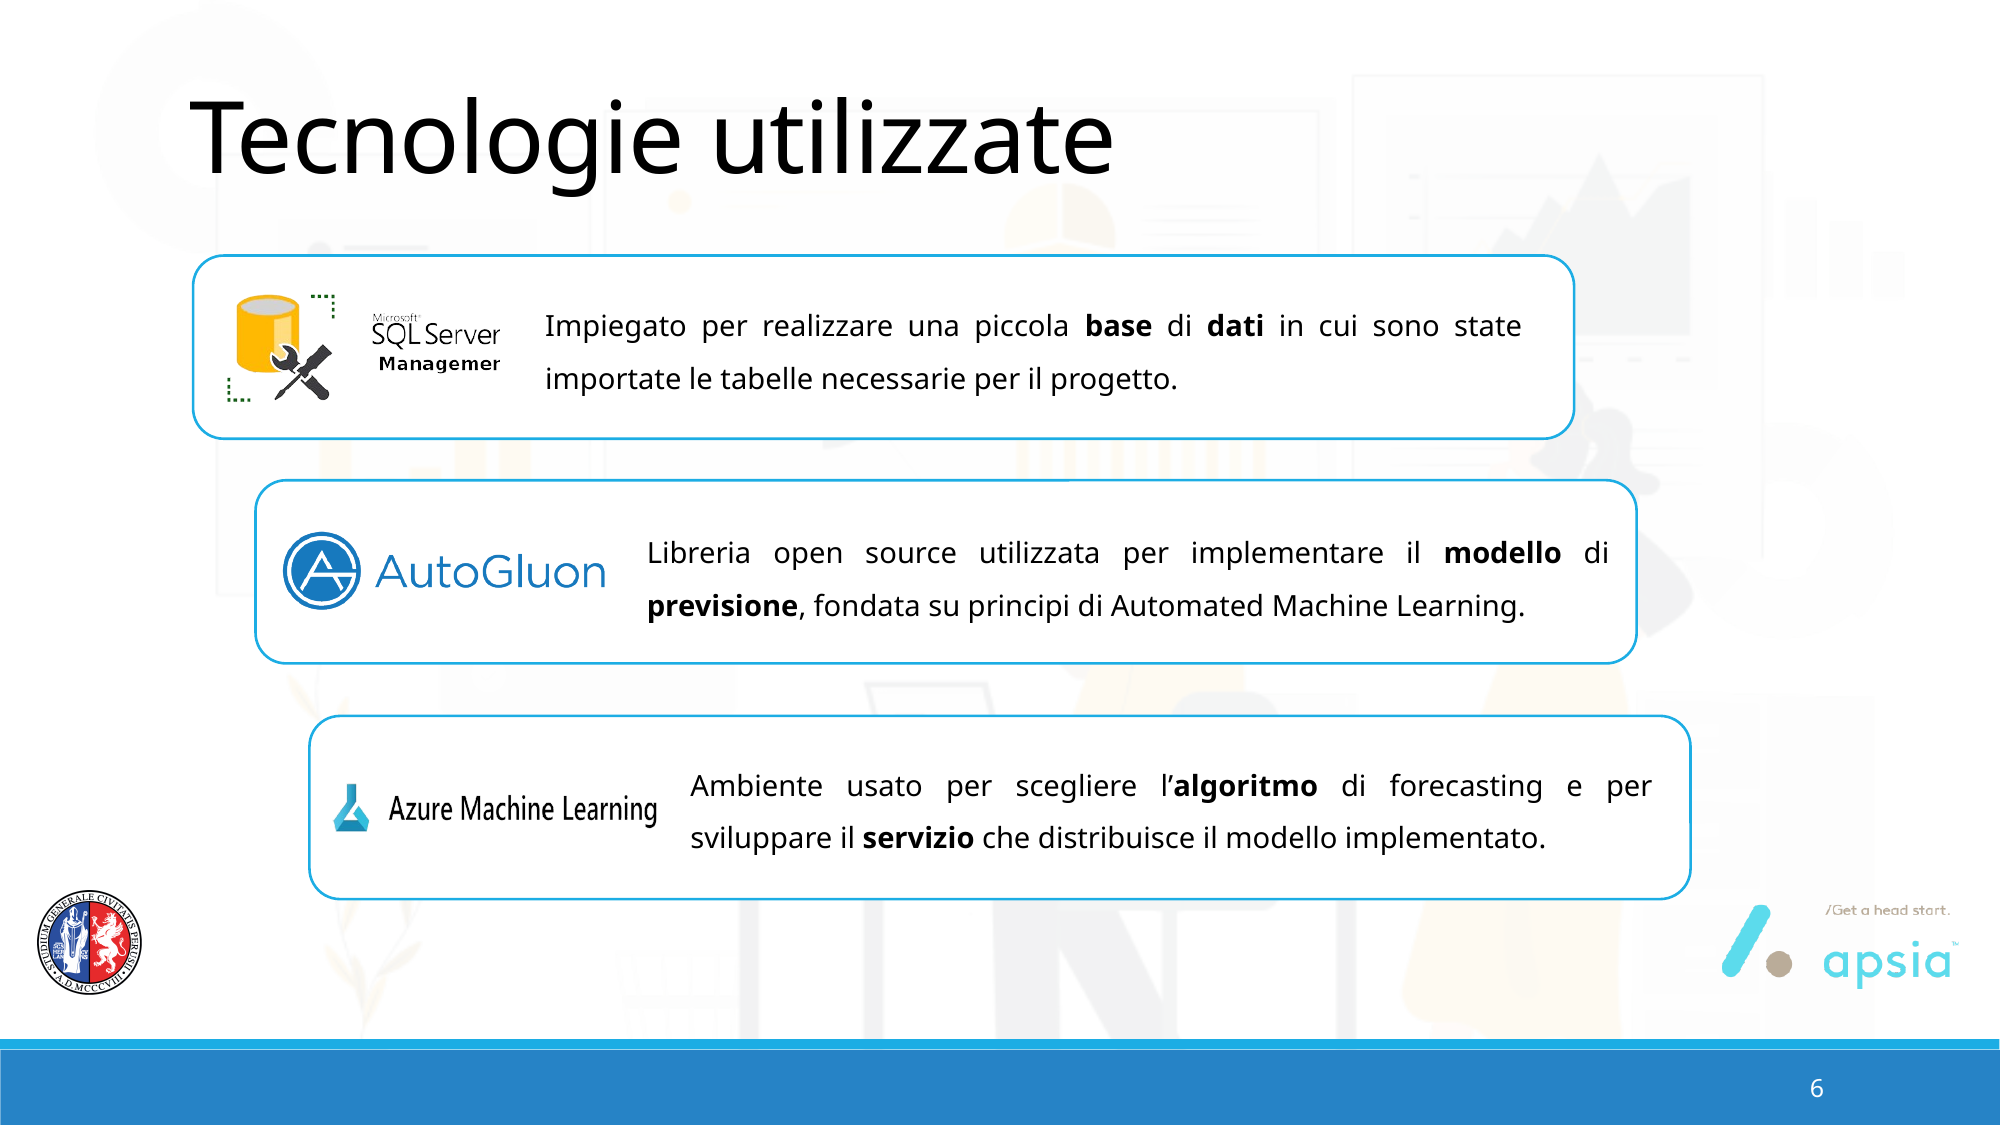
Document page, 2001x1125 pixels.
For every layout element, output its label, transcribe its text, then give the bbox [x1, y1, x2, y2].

picture [212, 270, 509, 424]
picture [1718, 900, 1964, 996]
text_box Ambiente usato per scegliere l’algoritmo di forecasting e per sviluppare il servizio che distribuisce il modello implementato. [762, 742, 1668, 863]
text_box Impiegato per realizzare una piccola base di dati in cui sono state importate le tabelle necessarie per il progetto. [530, 282, 1538, 403]
text_box [191, 254, 1576, 441]
text_box Libreria open source utilizzata per implementare il modello di previsione, fondata su principi di Automated Machine Learning. [632, 509, 1624, 630]
picture [36, 890, 142, 996]
text_box [315, 714, 1692, 901]
slide_number 6 [1624, 1059, 1840, 1120]
text_box Tecnologie utilizzate [174, 84, 1825, 240]
picture [282, 530, 606, 611]
text_box [254, 478, 1638, 665]
picture [263, 729, 754, 886]
